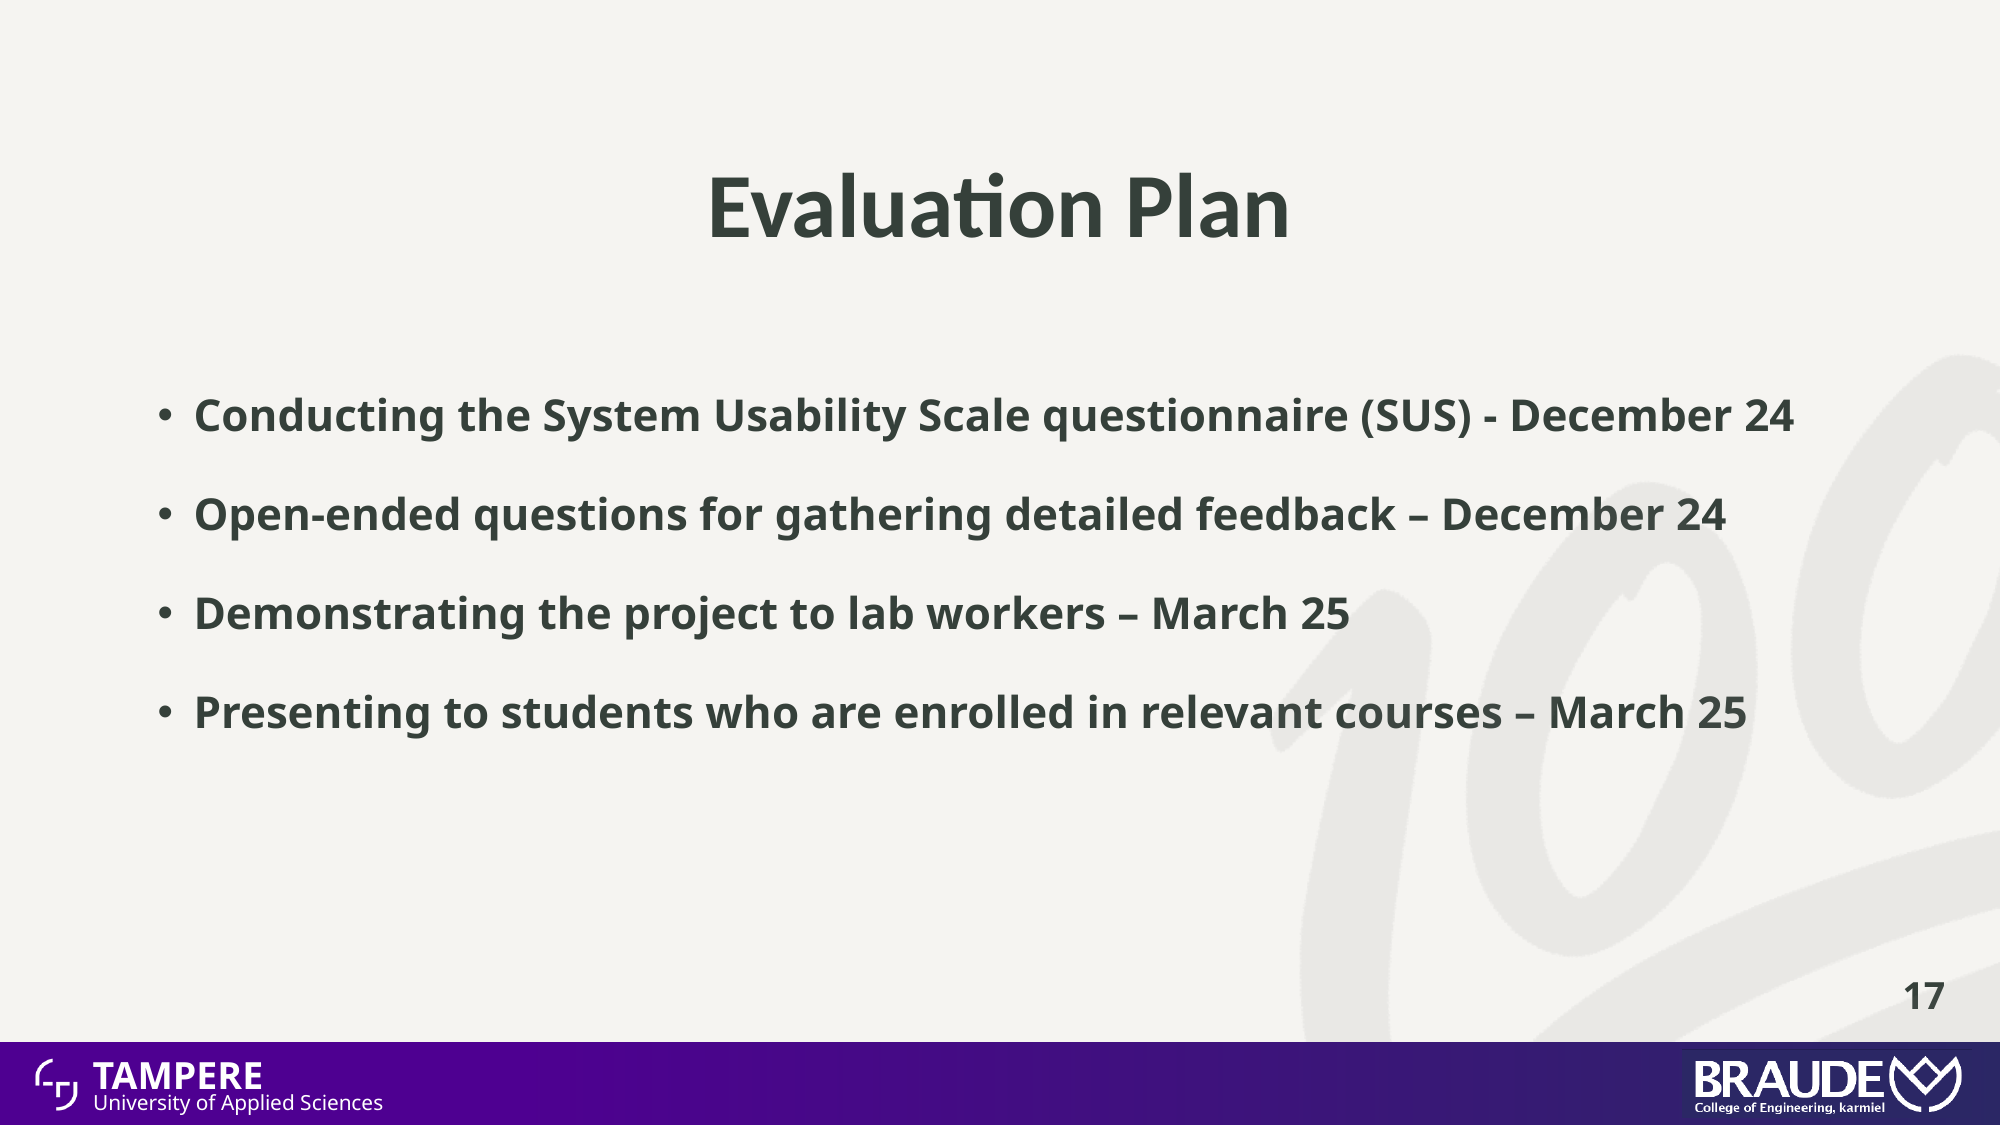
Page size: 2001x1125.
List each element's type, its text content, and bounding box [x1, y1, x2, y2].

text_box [0, 1042, 2000, 1125]
list Conducting the System Usability Scale questionnaire (SUS) - December 24 Open-ended questions for gathering detailed feedback – December 24 Demonstrating the project to lab workers – March 25 Presenting to students who are enrolled in relevant courses – March 25 [142, 353, 1802, 770]
title Evaluation Plan [142, 96, 1858, 305]
picture [1271, 419, 2000, 1042]
